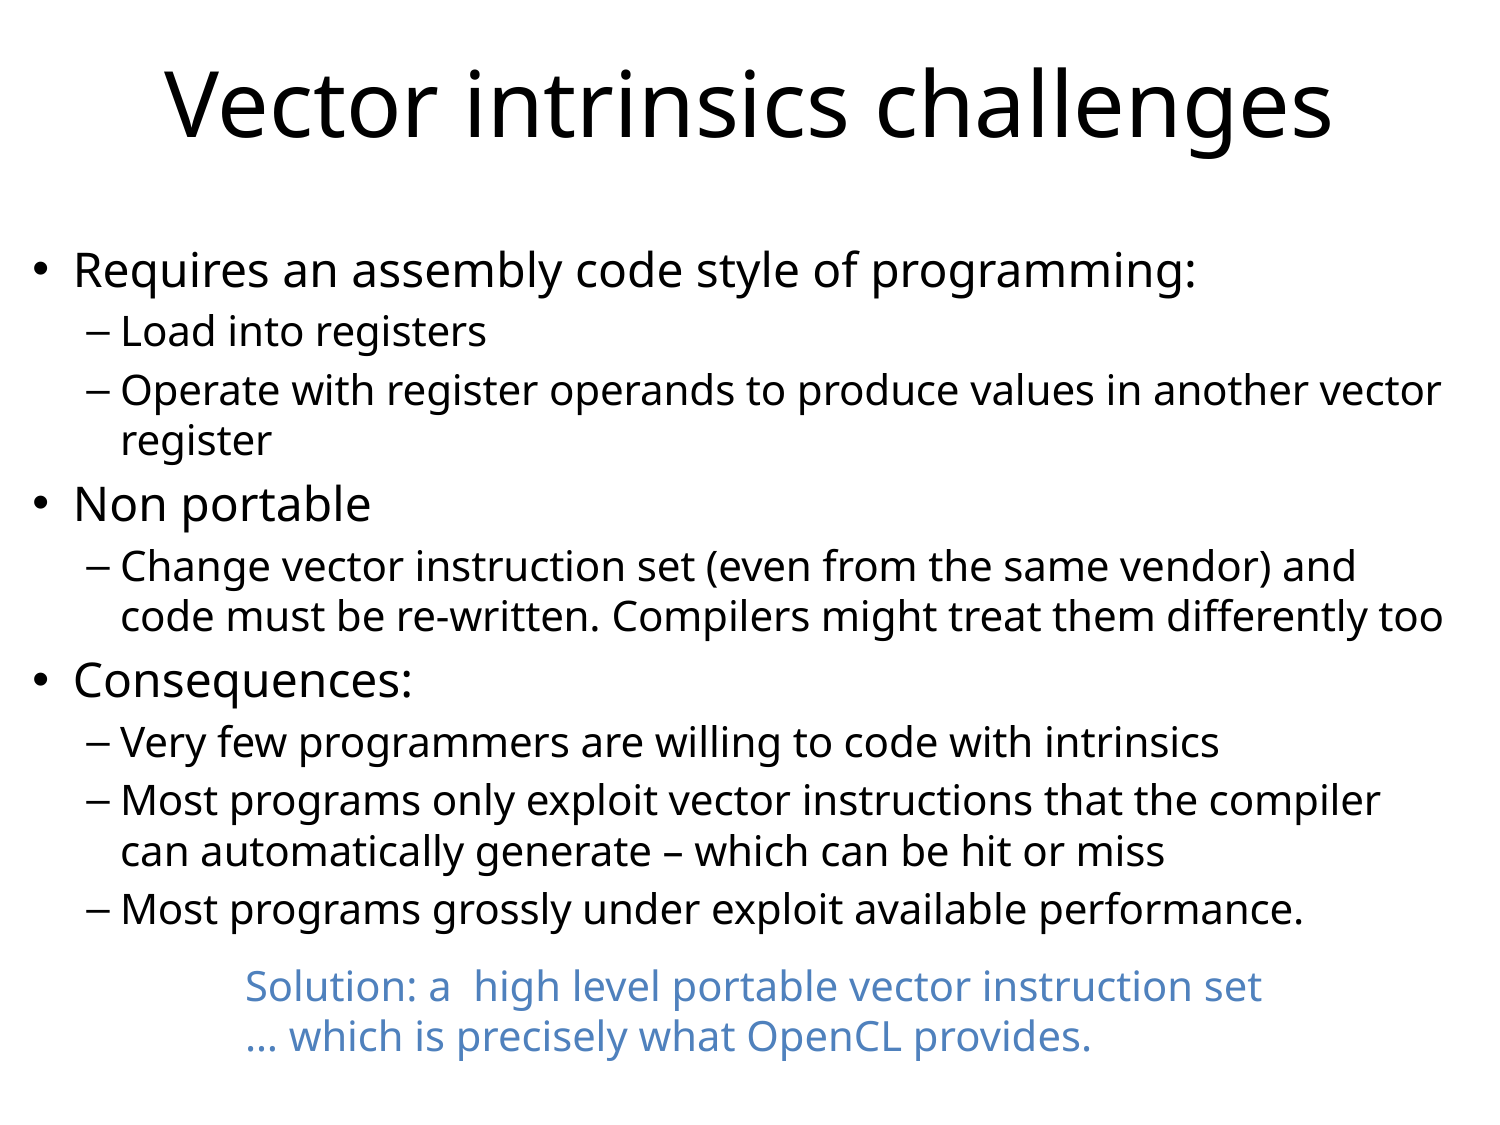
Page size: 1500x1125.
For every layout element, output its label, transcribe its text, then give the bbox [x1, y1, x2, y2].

text_box Solution: a high level portable vector instruction set … which is precisely what OpenCL provides. [230, 952, 1305, 1118]
text_box Vector intrinsics challenges [74, 7, 1425, 195]
text_box Requires an assembly code style of programming: Load into registers Operate with register operands to produce values in another vector register Non portable Change vector instruction set (even from the same vendor) and code must be re-written. Compilers might treat them differently too Consequences: Very few programmers are willing to code with intrinsics Most programs only exploit vector instructions that the compiler can automatically generate – which can be hit or miss Most programs grossly under exploit available performance. [17, 231, 1471, 974]
